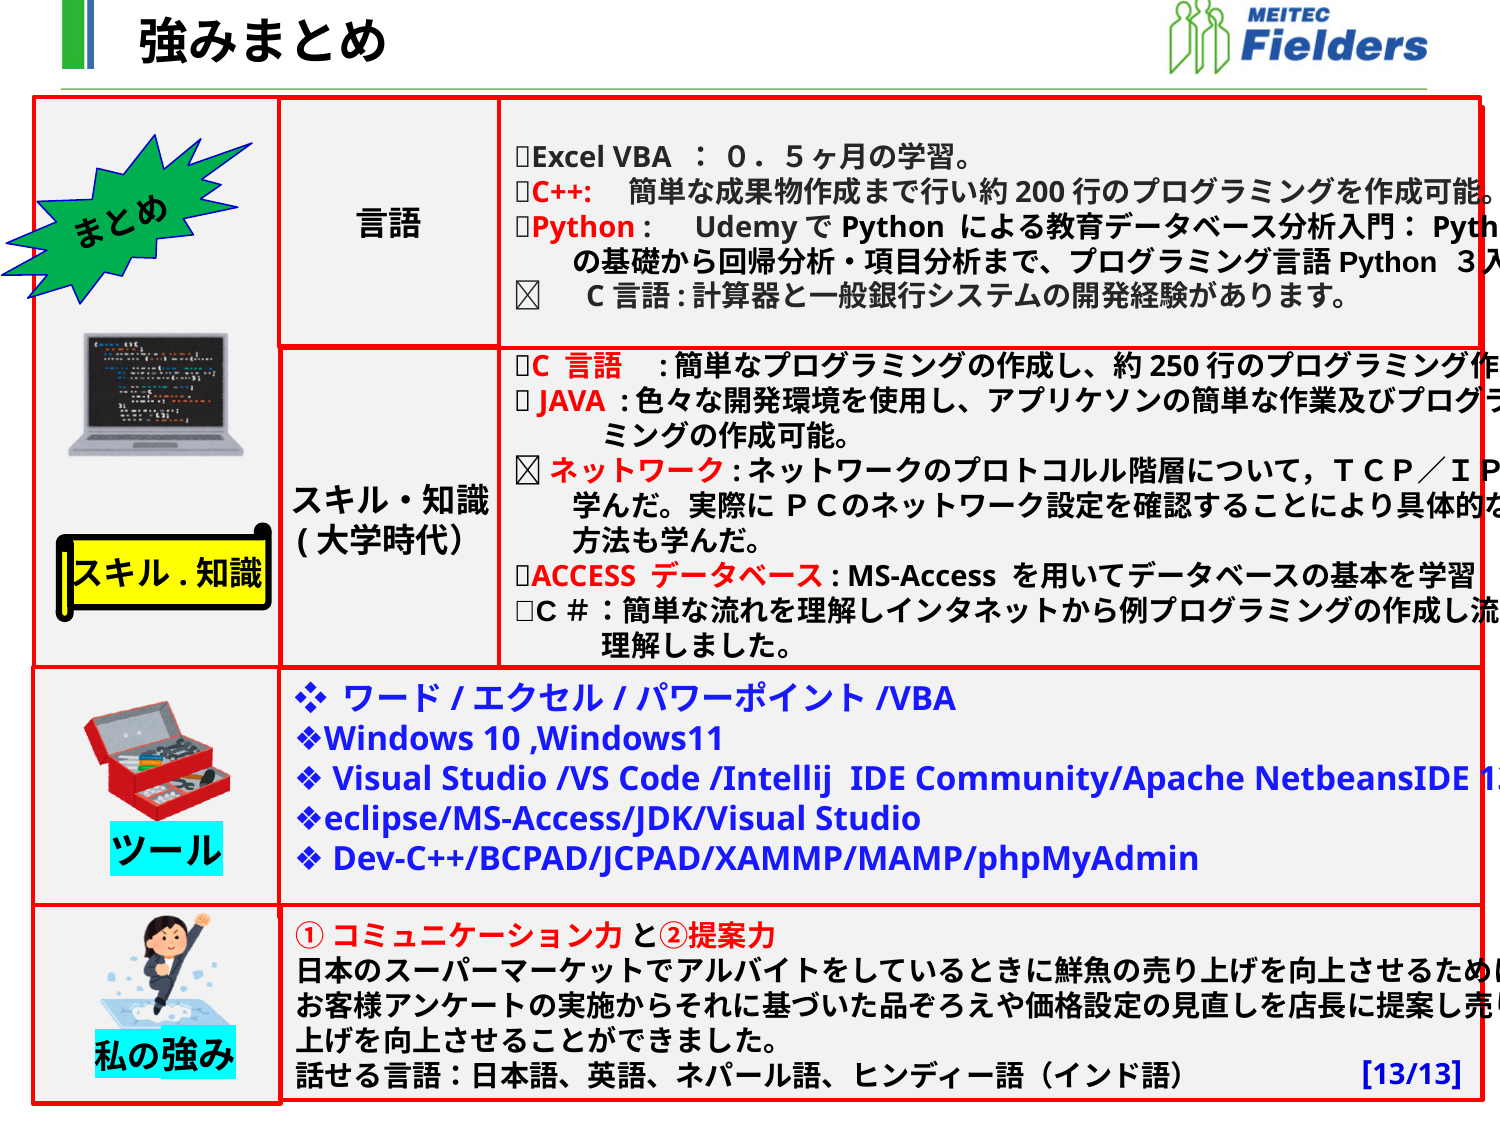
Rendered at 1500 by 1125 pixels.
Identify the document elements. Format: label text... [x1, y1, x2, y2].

picture [2, 0, 1498, 90]
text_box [32, 96, 1483, 1104]
text_box 強みまとめ [123, 2, 414, 77]
text_box まとめ [1, 261, 27, 276]
text_box まとめ [6, 234, 27, 247]
